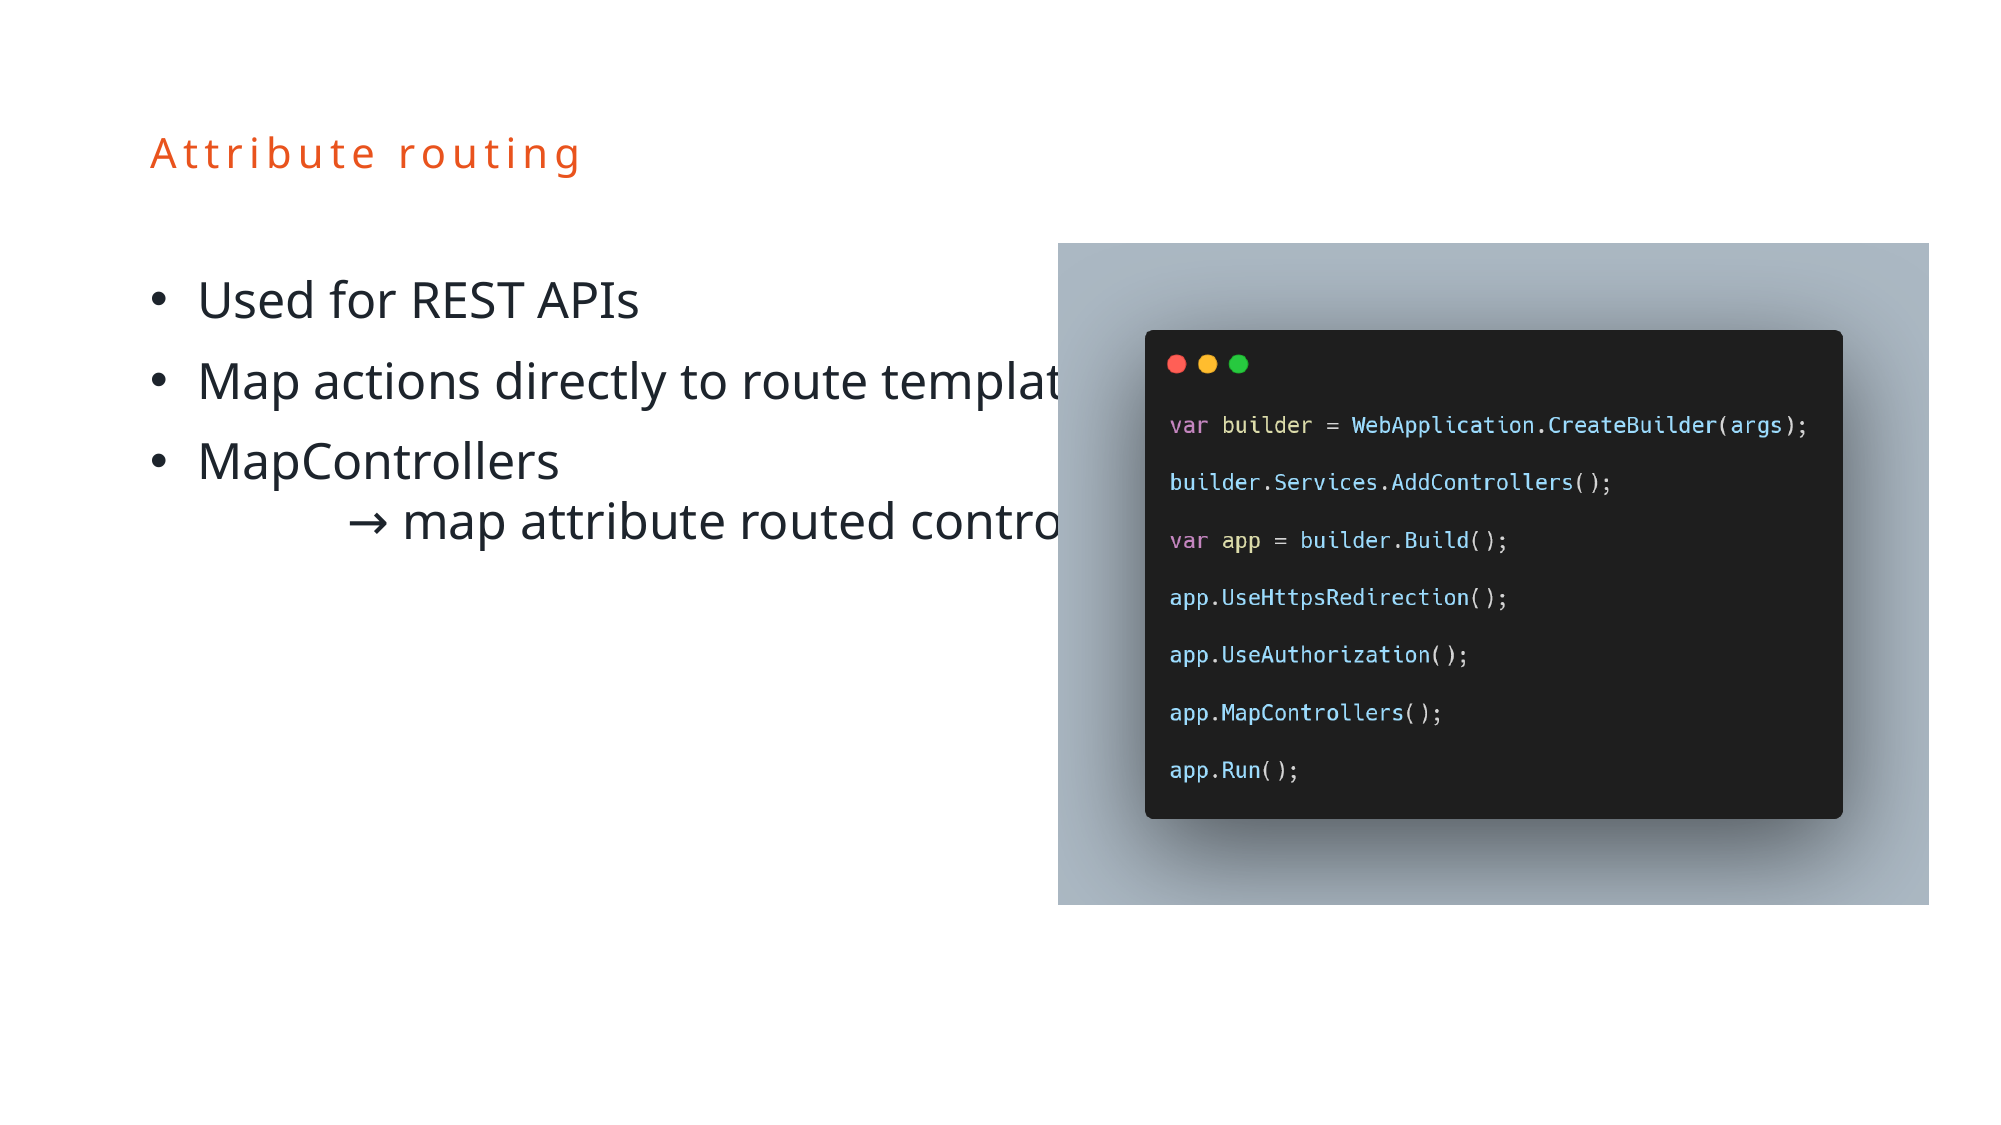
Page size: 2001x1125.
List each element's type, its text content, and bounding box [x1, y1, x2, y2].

title Attribute routing [135, 113, 781, 186]
list Used for REST APIs Map actions directly to route templates MapControllers → map attribute routed controllers [135, 260, 1058, 905]
picture [1058, 243, 1929, 905]
